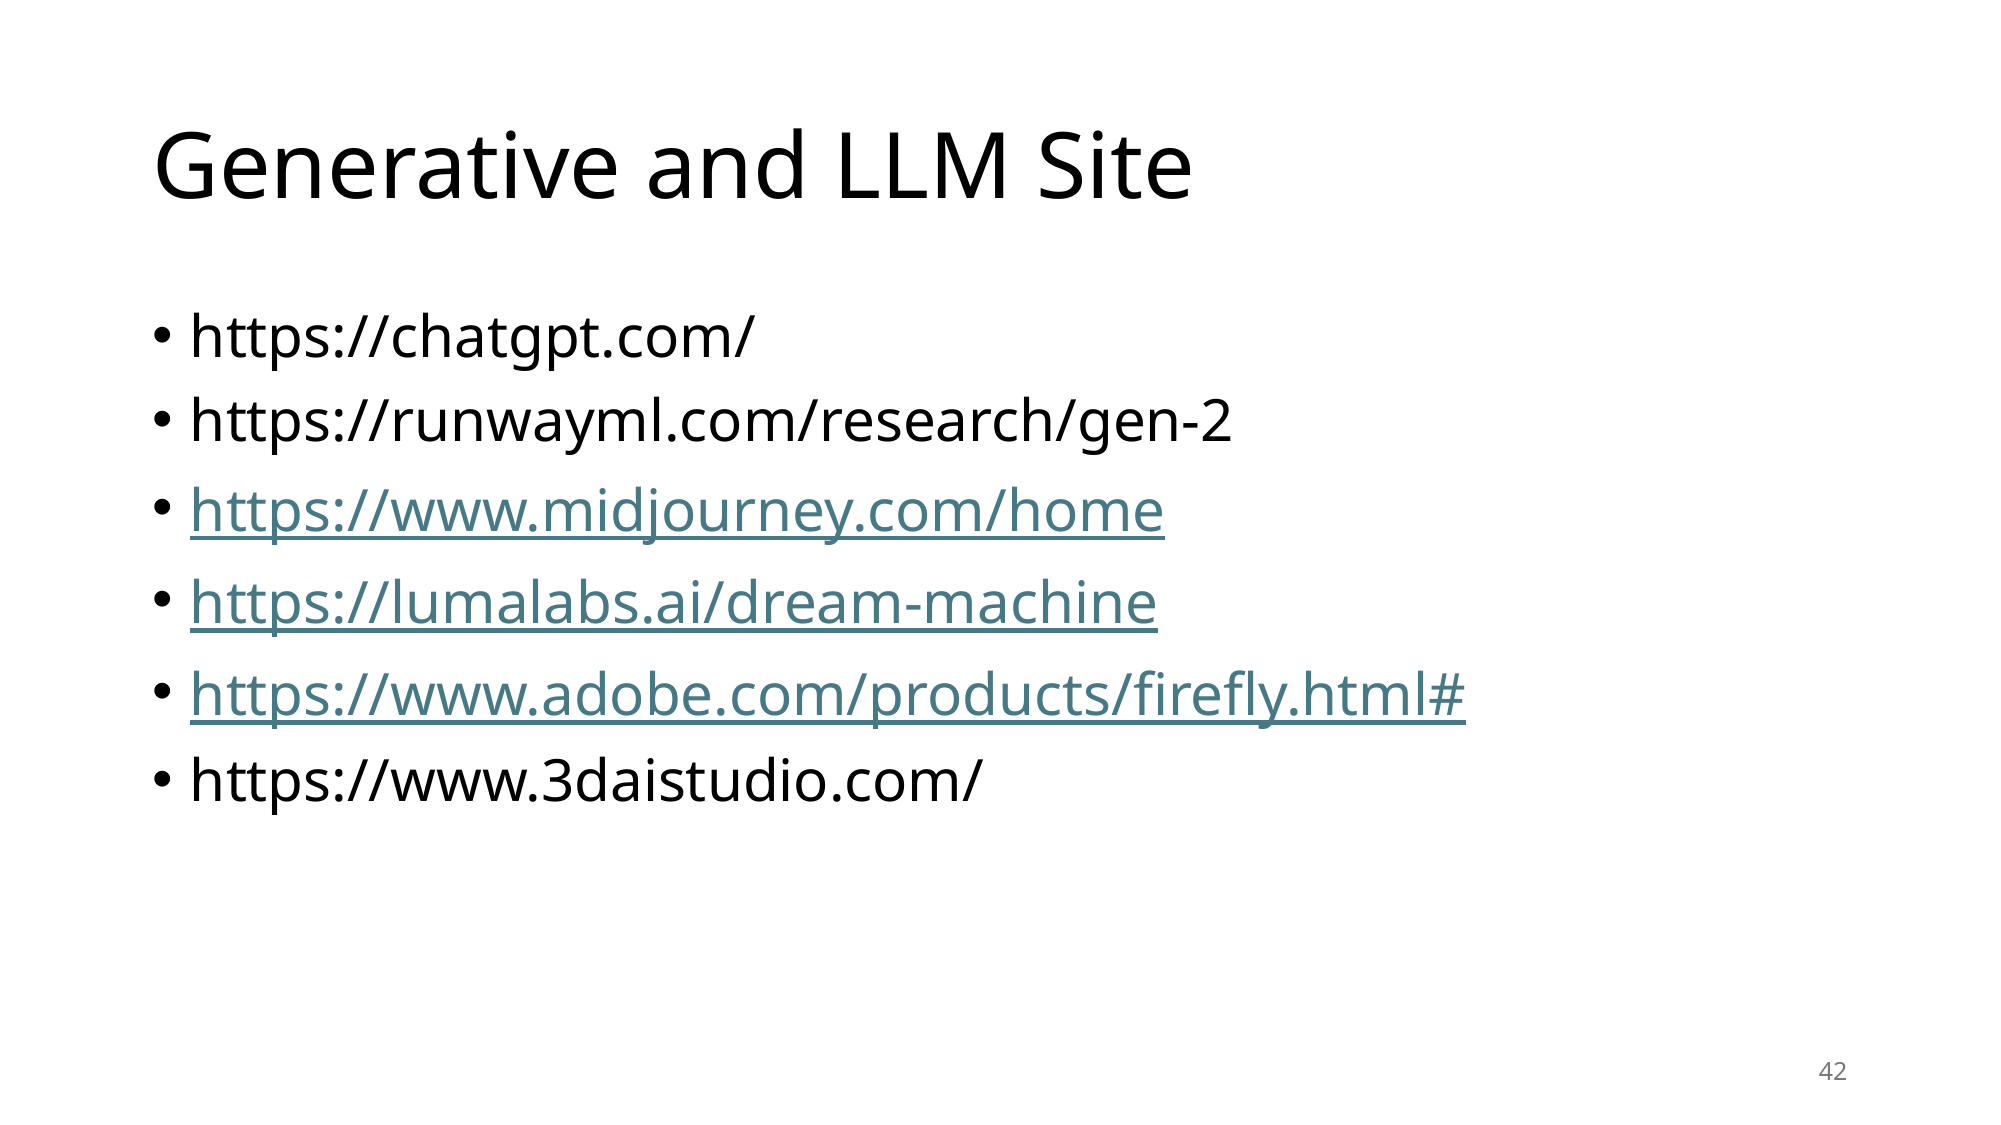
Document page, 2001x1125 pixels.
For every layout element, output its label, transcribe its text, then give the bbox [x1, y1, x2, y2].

title Generative and LLM Site [137, 59, 1863, 278]
list https://chatgpt.com/ https://runwayml.com/research/gen-2 https://www.midjourney.com/home https://lumalabs.ai/dream-machine https://www.adobe.com/products/firefly.html# https://www.3daistudio.com/ [137, 299, 1863, 1014]
slide_number 42 [1412, 1042, 1863, 1103]
